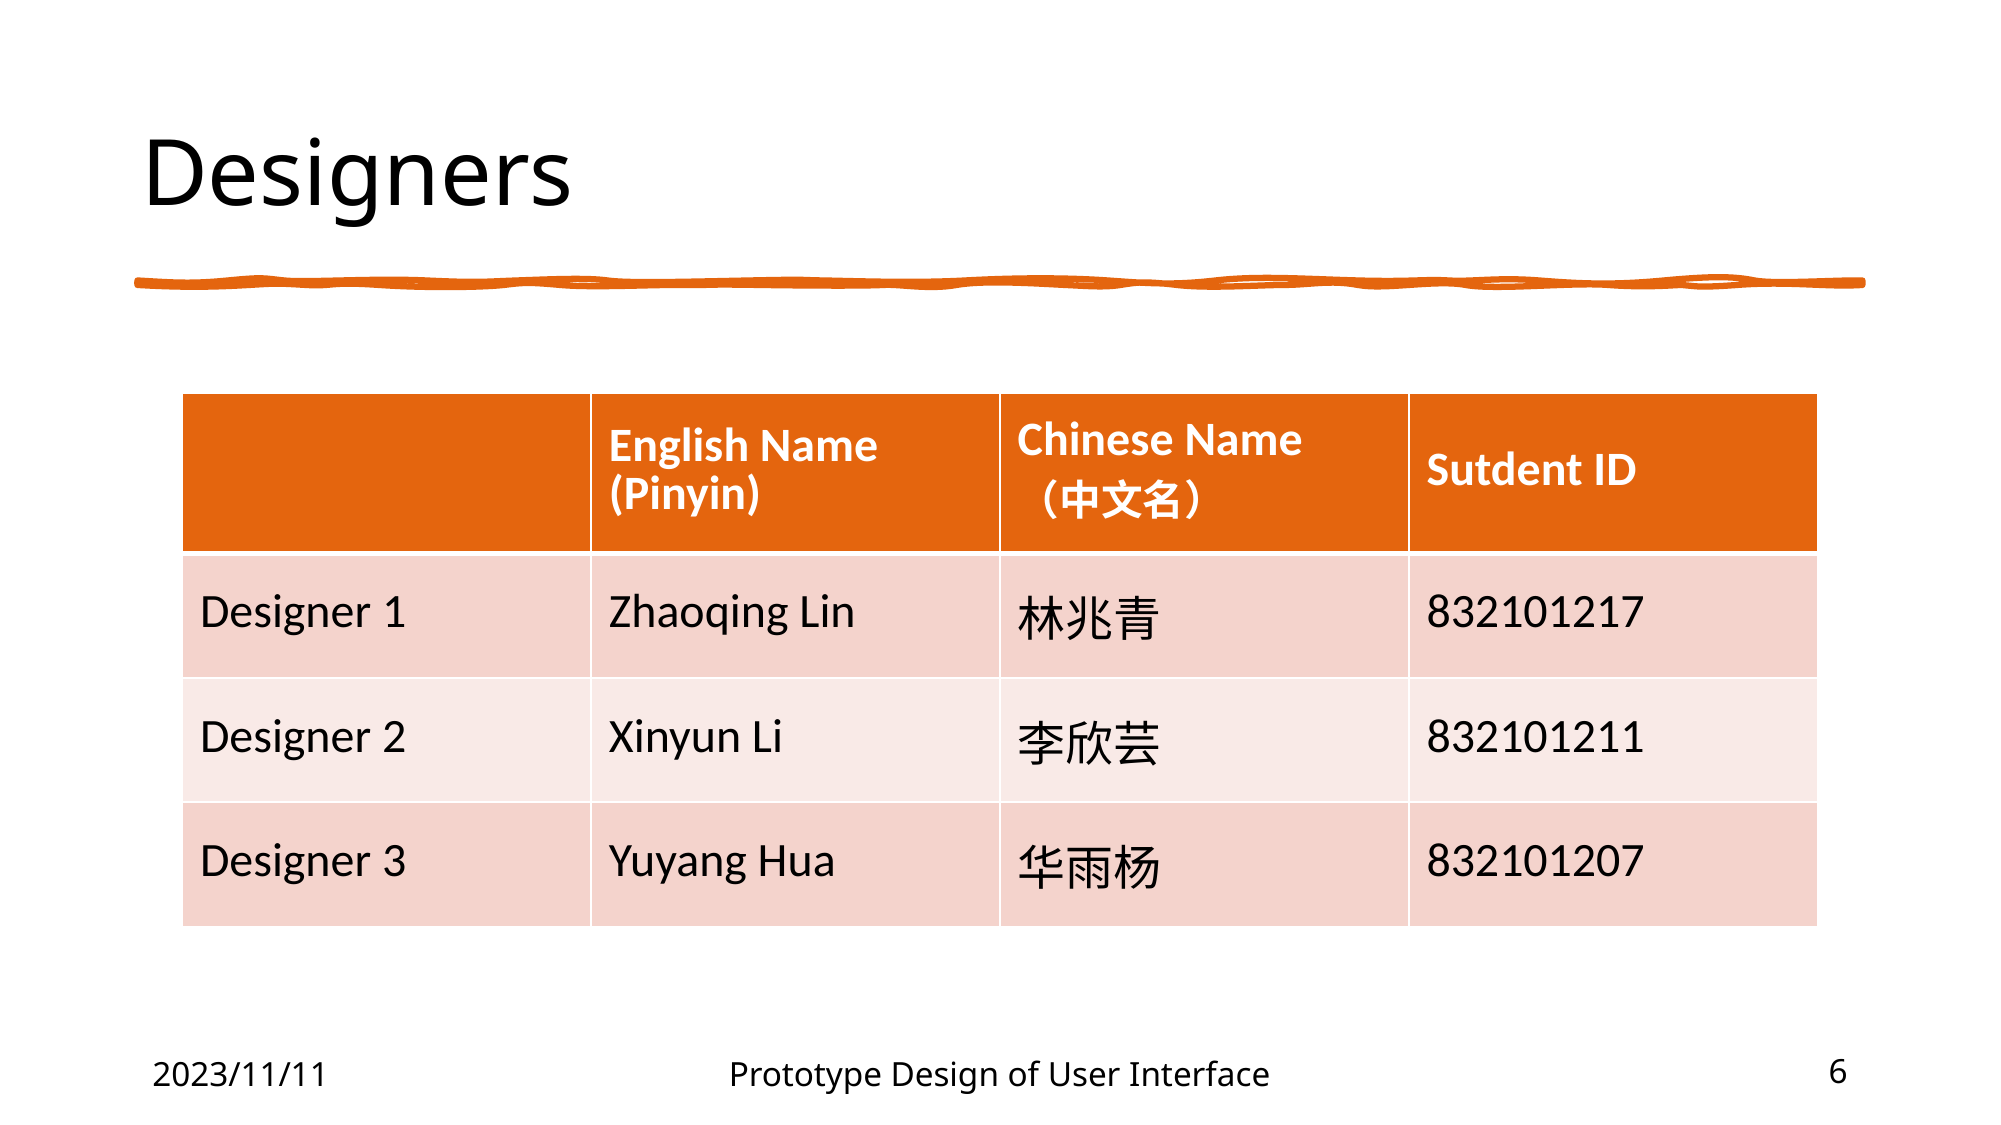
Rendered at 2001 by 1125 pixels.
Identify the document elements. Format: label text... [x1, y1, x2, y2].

table_header Chinese Name （中文名） [1001, 394, 1408, 551]
table_header English Name (Pinyin) [592, 394, 999, 551]
table_cell Yuyang Hua [592, 803, 999, 926]
slide_number 6 [1412, 1042, 1863, 1103]
table_cell 832101207 [1410, 803, 1817, 926]
table_cell Zhaoqing Lin [592, 556, 999, 677]
table_cell 832101211 [1410, 679, 1817, 801]
table_header Sutdent ID [1410, 394, 1817, 551]
table_cell 华雨杨 [1001, 803, 1408, 926]
table_cell 832101217 [1410, 556, 1817, 677]
table_cell Xinyun Li [592, 679, 999, 801]
table_cell Designer 2 [183, 679, 590, 801]
table_cell Designer 3 [183, 803, 590, 926]
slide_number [137, 1042, 588, 1103]
table_cell Designer 1 [183, 556, 590, 677]
table_header [183, 394, 590, 551]
title Designers [126, 59, 1851, 278]
table_cell 李欣芸 [1001, 679, 1408, 801]
table_cell 林兆青 [1001, 556, 1408, 677]
footer Prototype Design of User Interface [662, 1042, 1338, 1103]
